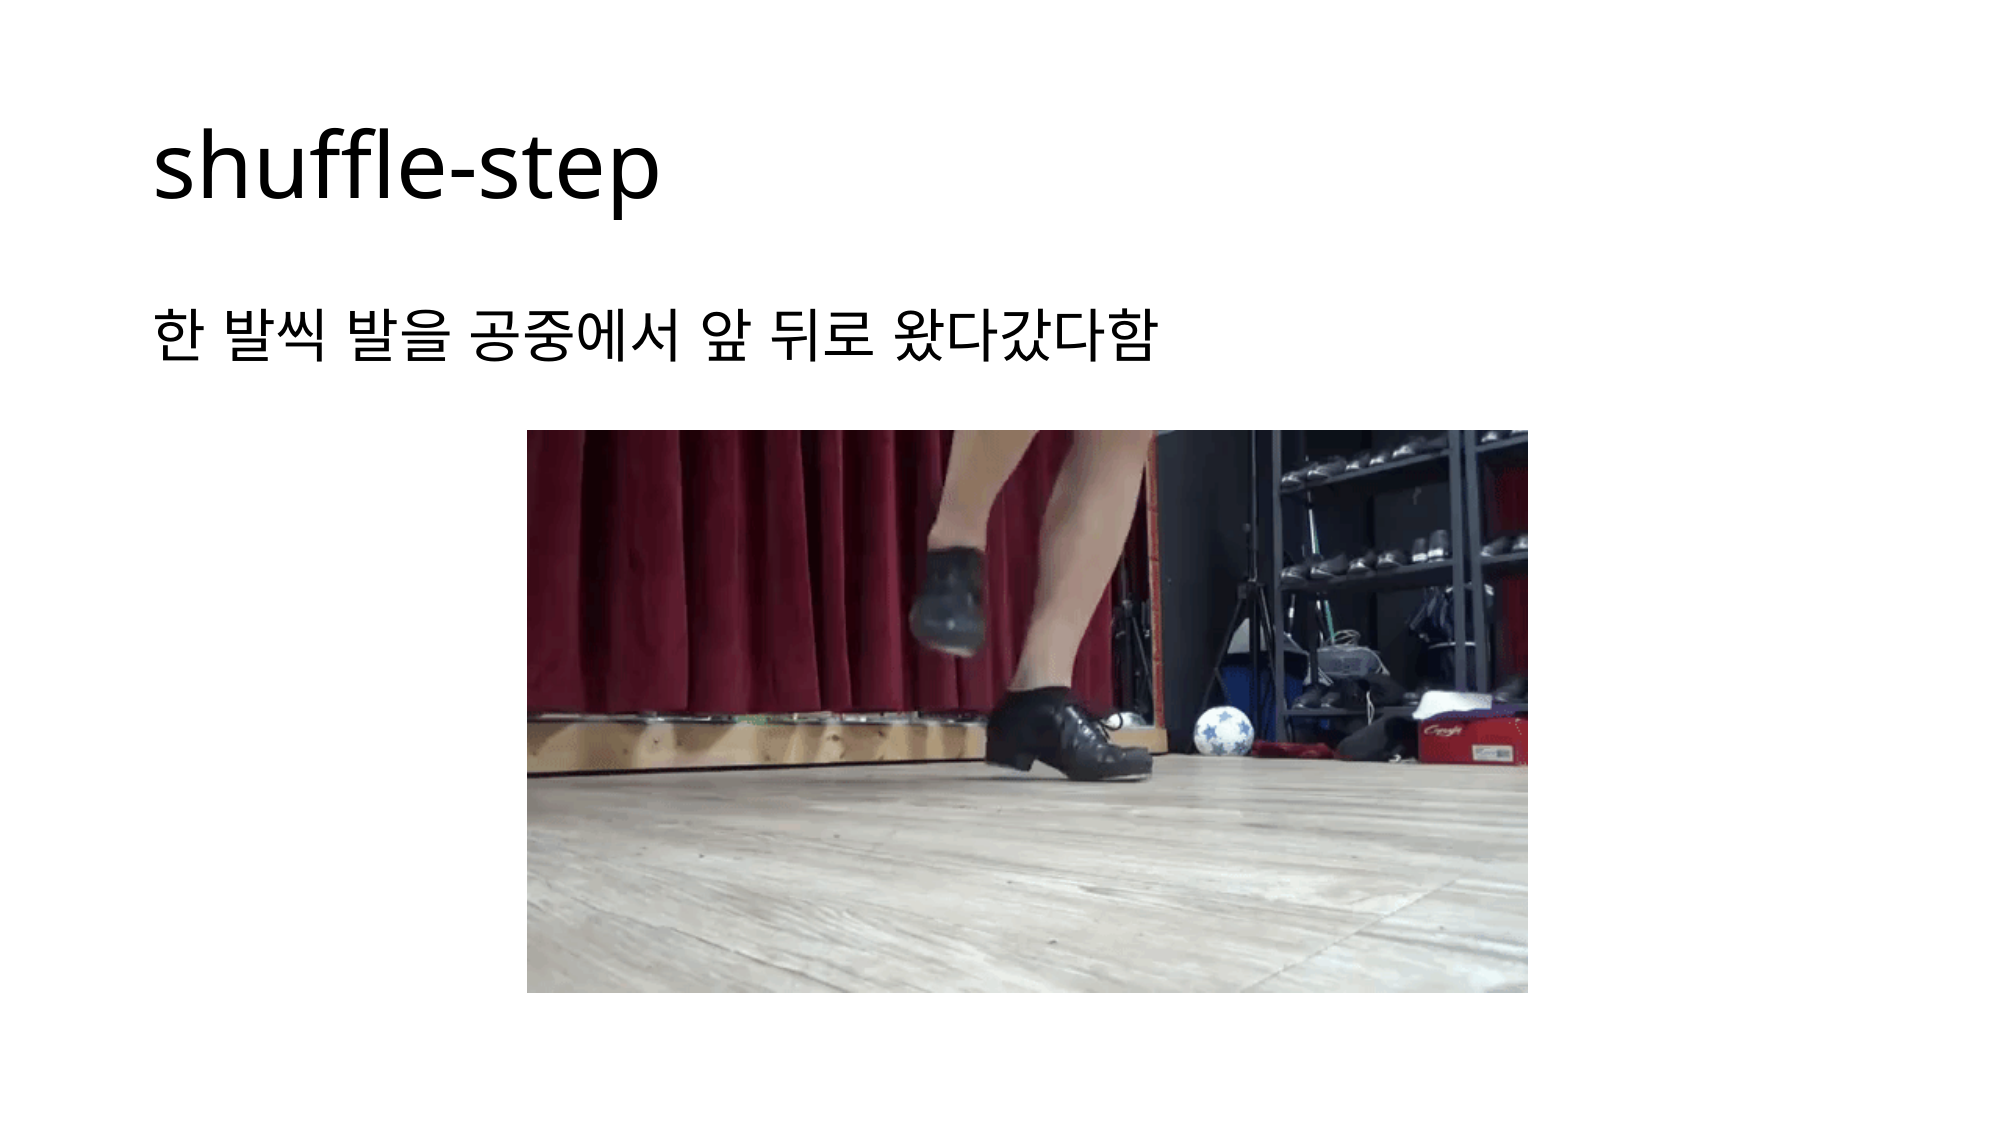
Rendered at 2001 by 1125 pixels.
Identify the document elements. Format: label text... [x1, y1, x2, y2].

picture [527, 430, 1528, 993]
title shuffle-step [137, 59, 1863, 278]
list 한 발씩 발을 공중에서 앞 뒤로 왔다갔다함 [137, 299, 1863, 1014]
